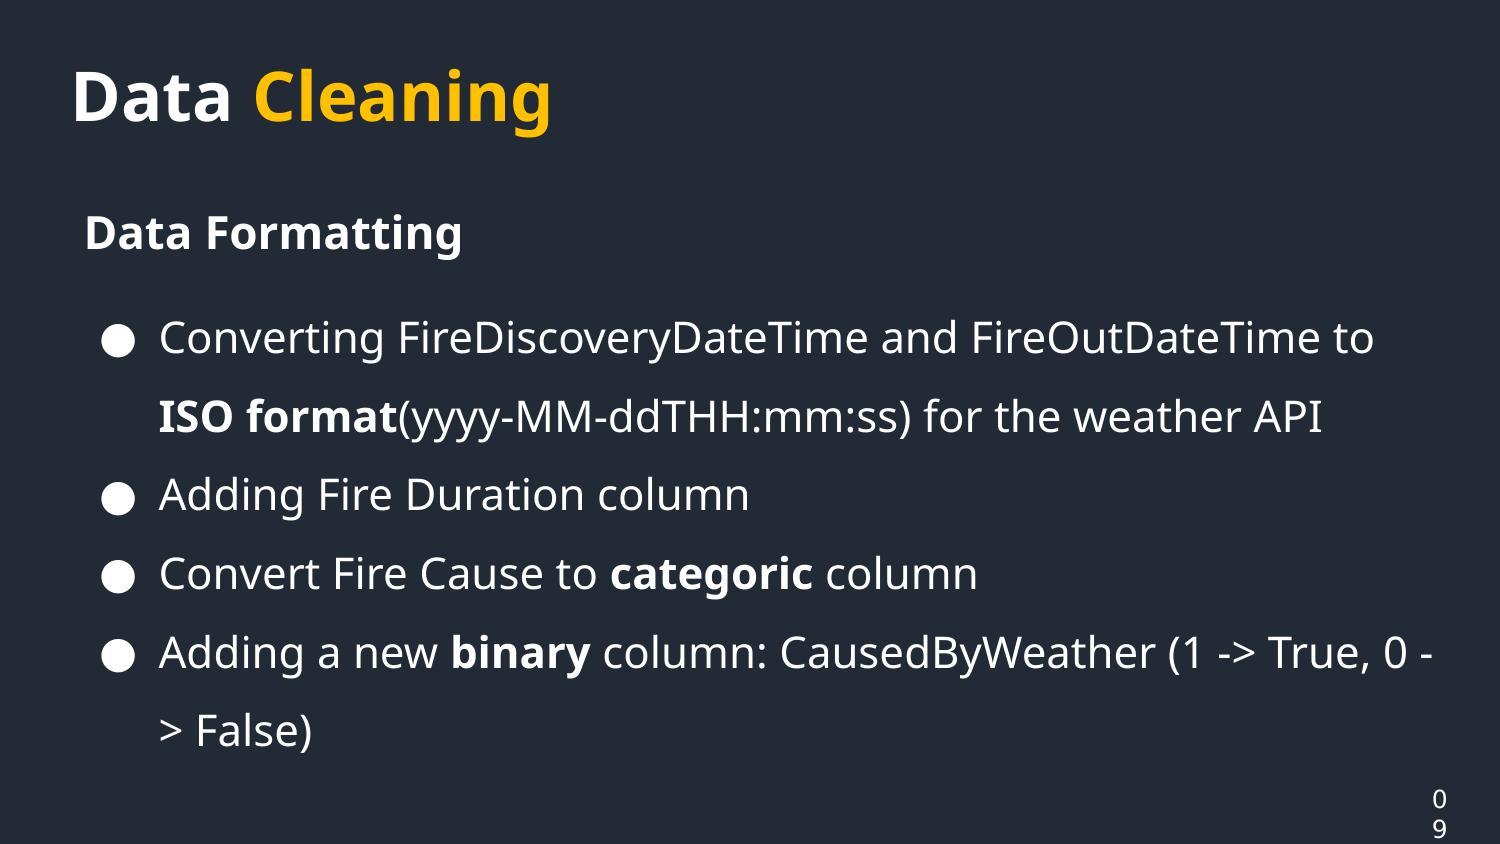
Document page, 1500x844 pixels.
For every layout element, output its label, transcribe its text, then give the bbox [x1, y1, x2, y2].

text_box Data Formatting Converting FireDiscoveryDateTime and FireOutDateTime to ISO format(yyyy-MM-ddTHH:mm:ss) for the weather API Adding Fire Duration column Convert Fire Cause to categoric column Adding a new binary column: CausedByWeather (1 -> True, 0 -> False) [72, 170, 1467, 713]
text_box 09 [1413, 777, 1466, 820]
text_box Data Cleaning [59, 47, 810, 279]
